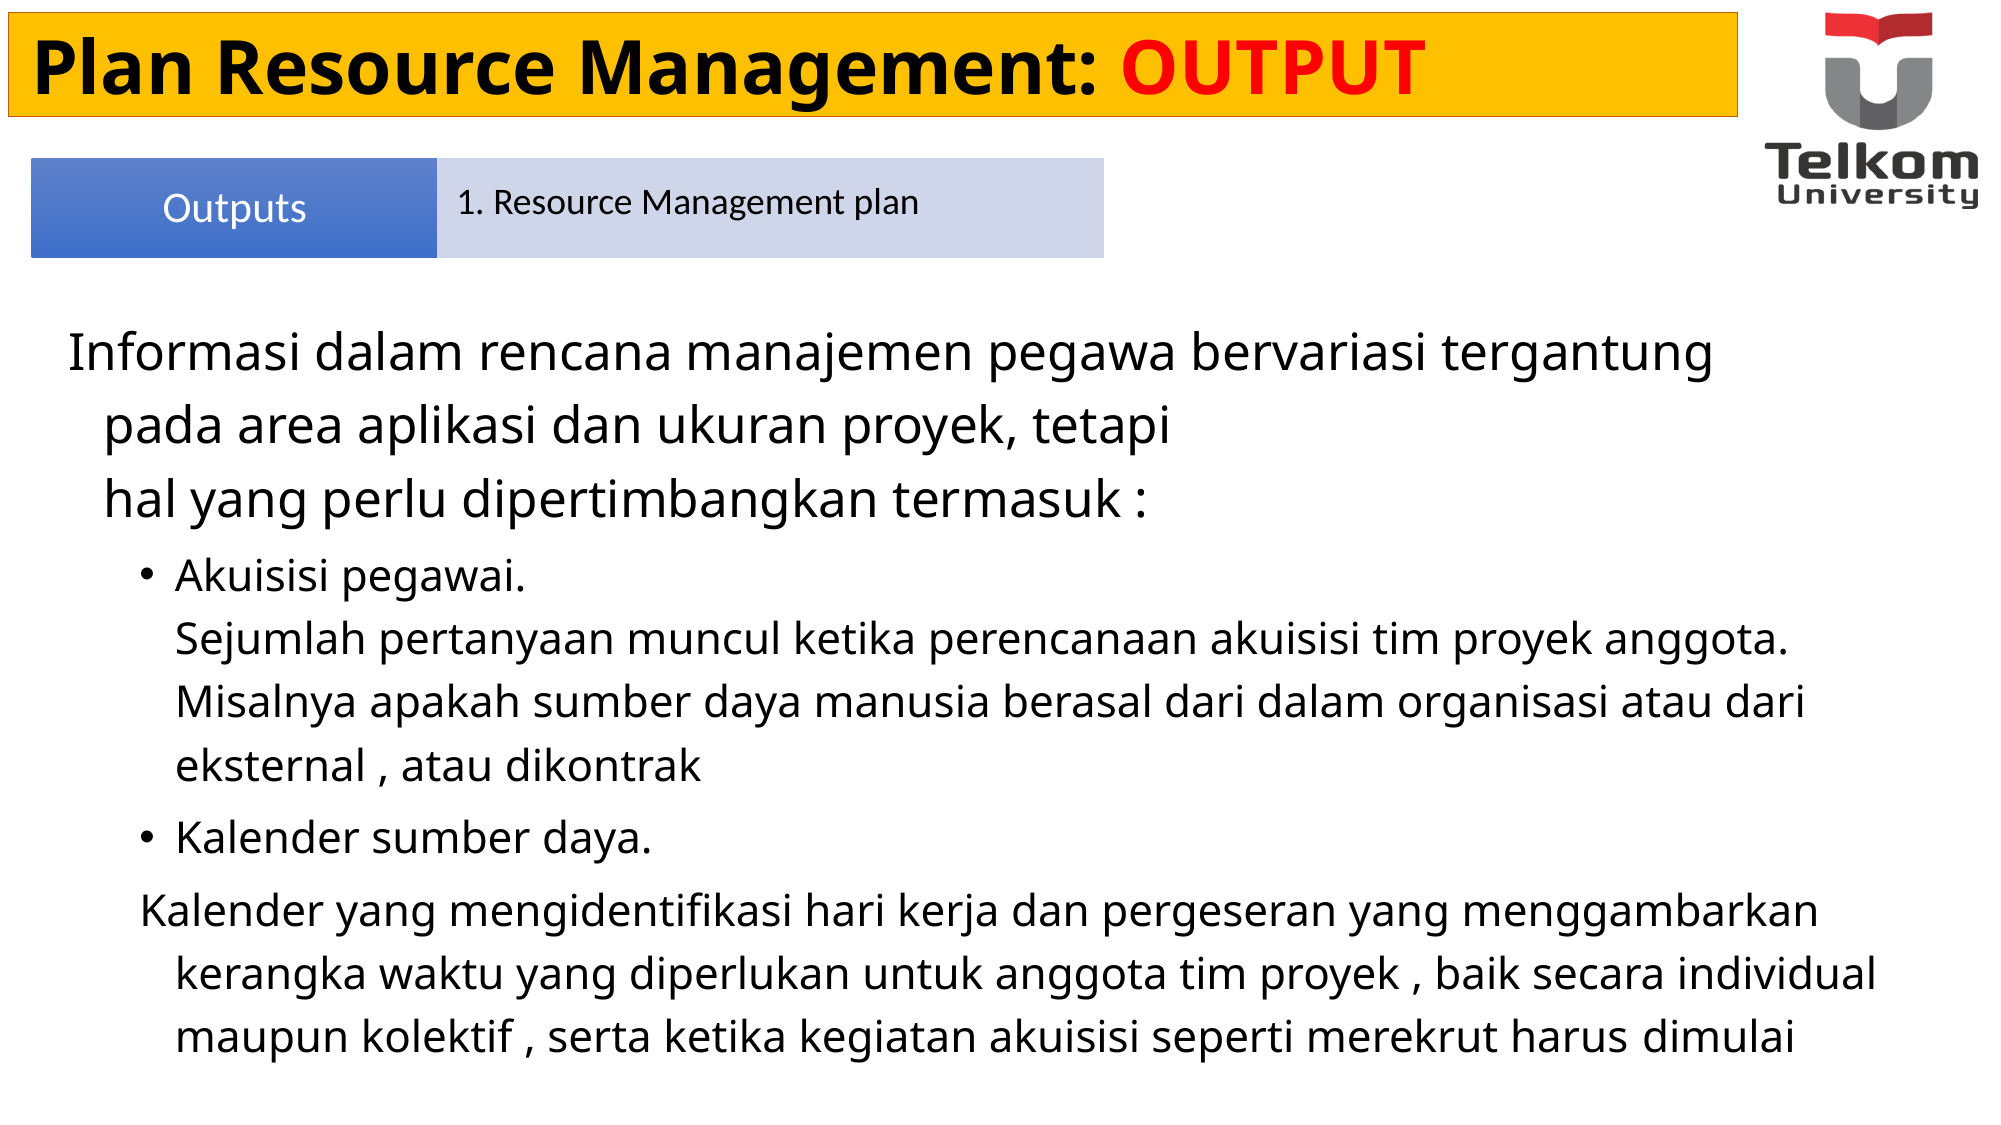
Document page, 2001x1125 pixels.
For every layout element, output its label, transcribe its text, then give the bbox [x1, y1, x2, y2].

text_box Plan Resource Management: OUTPUT [8, 12, 1738, 117]
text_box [437, 158, 1104, 258]
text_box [31, 158, 437, 258]
picture [1764, 12, 1978, 209]
list Informasi dalam rencana manajemen pegawa bervariasi tergantung pada area aplikasi dan ukuran proyek, tetapi hal yang perlu dipertimbangkan termasuk : Akuisisi pegawai. Sejumlah pertanyaan muncul ketika perencanaan akuisisi tim proyek anggota. Misalnya apakah sumber daya manusia berasal dari dalam organisasi atau dari eksternal , atau dikontrak Kalender sumber daya. Kalender yang mengidentifikasi hari kerja dan pergeseran yang menggambarkan kerangka waktu yang diperlukan untuk anggota tim proyek , baik secara individual maupun kolektif , serta ketika kegiatan akuisisi seperti merekrut harus dimulai [53, 299, 1910, 1083]
